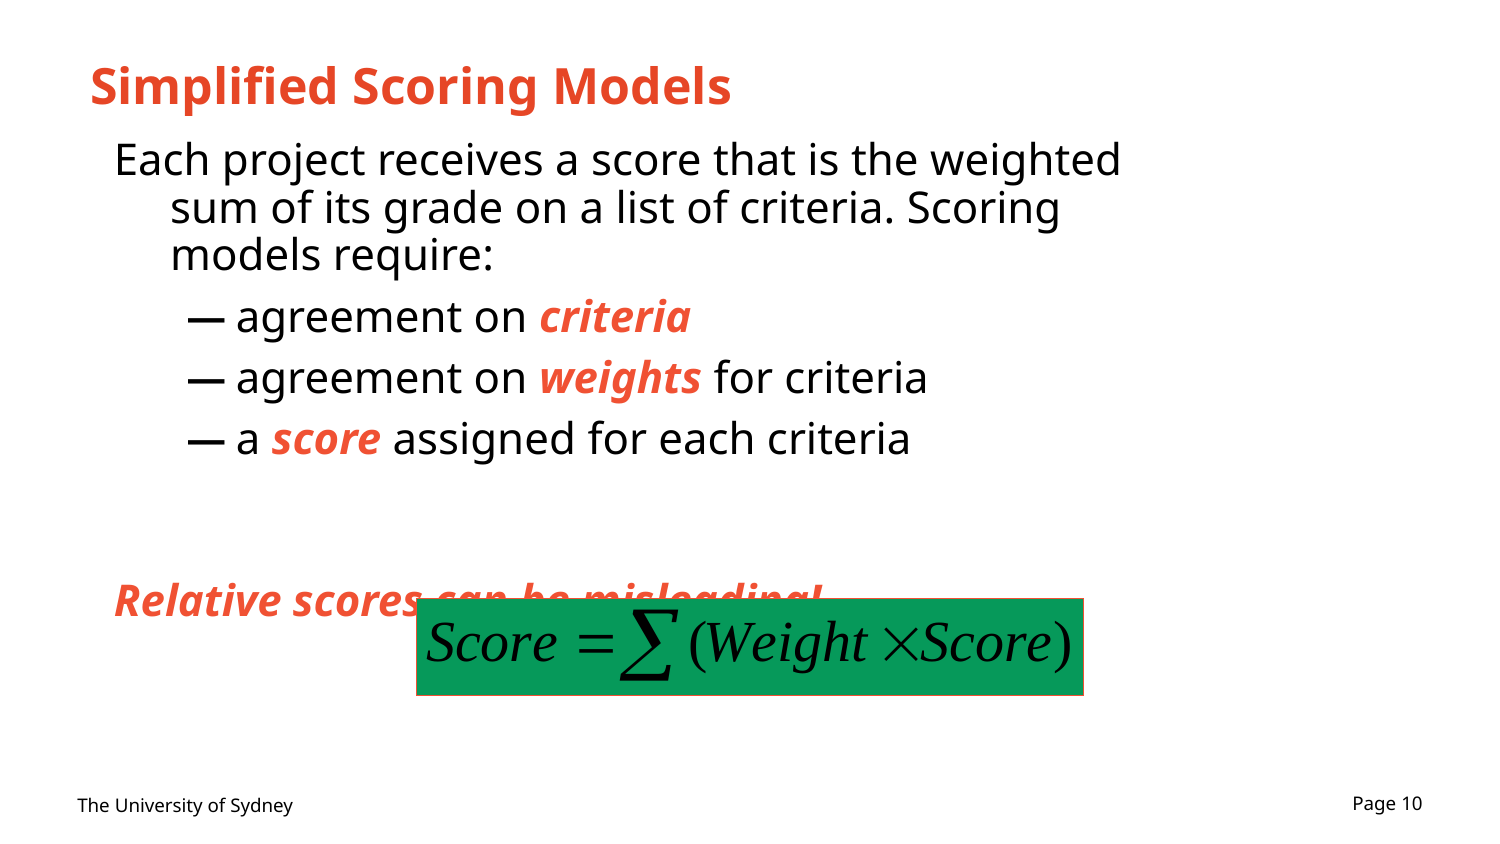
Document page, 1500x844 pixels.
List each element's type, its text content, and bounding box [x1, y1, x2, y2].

list Each project receives a score that is the weighted sum of its grade on a list of criteria. Scoring models require: agreement on criteria agreement on weights for criteria a score assigned for each criteria Relative scores can be misleading! [98, 130, 1229, 799]
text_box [416, 598, 1084, 696]
title Simplified Scoring Models [75, 14, 1425, 155]
